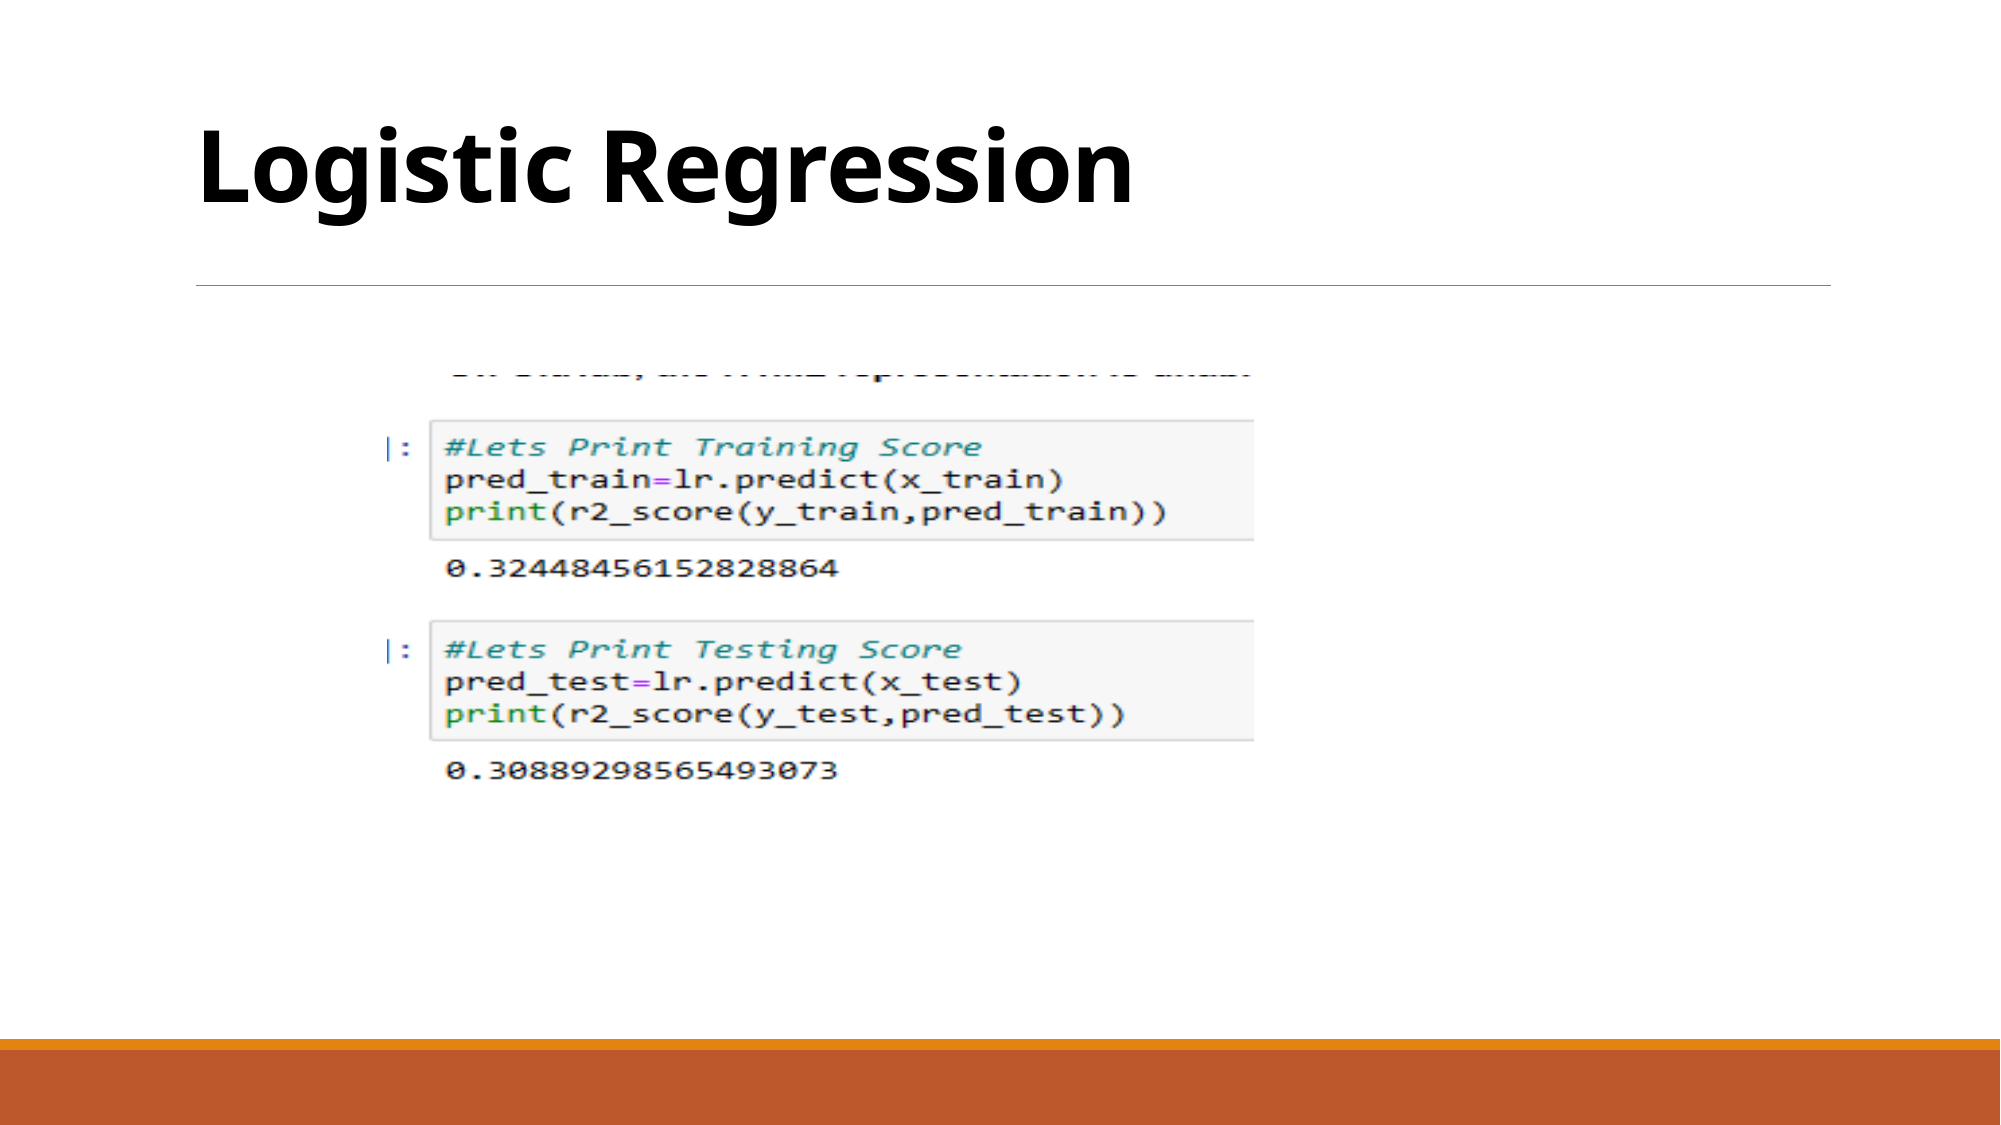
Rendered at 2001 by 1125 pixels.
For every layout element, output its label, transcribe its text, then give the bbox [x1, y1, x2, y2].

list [386, 375, 1254, 838]
title Logistic Regression [180, 47, 1830, 351]
